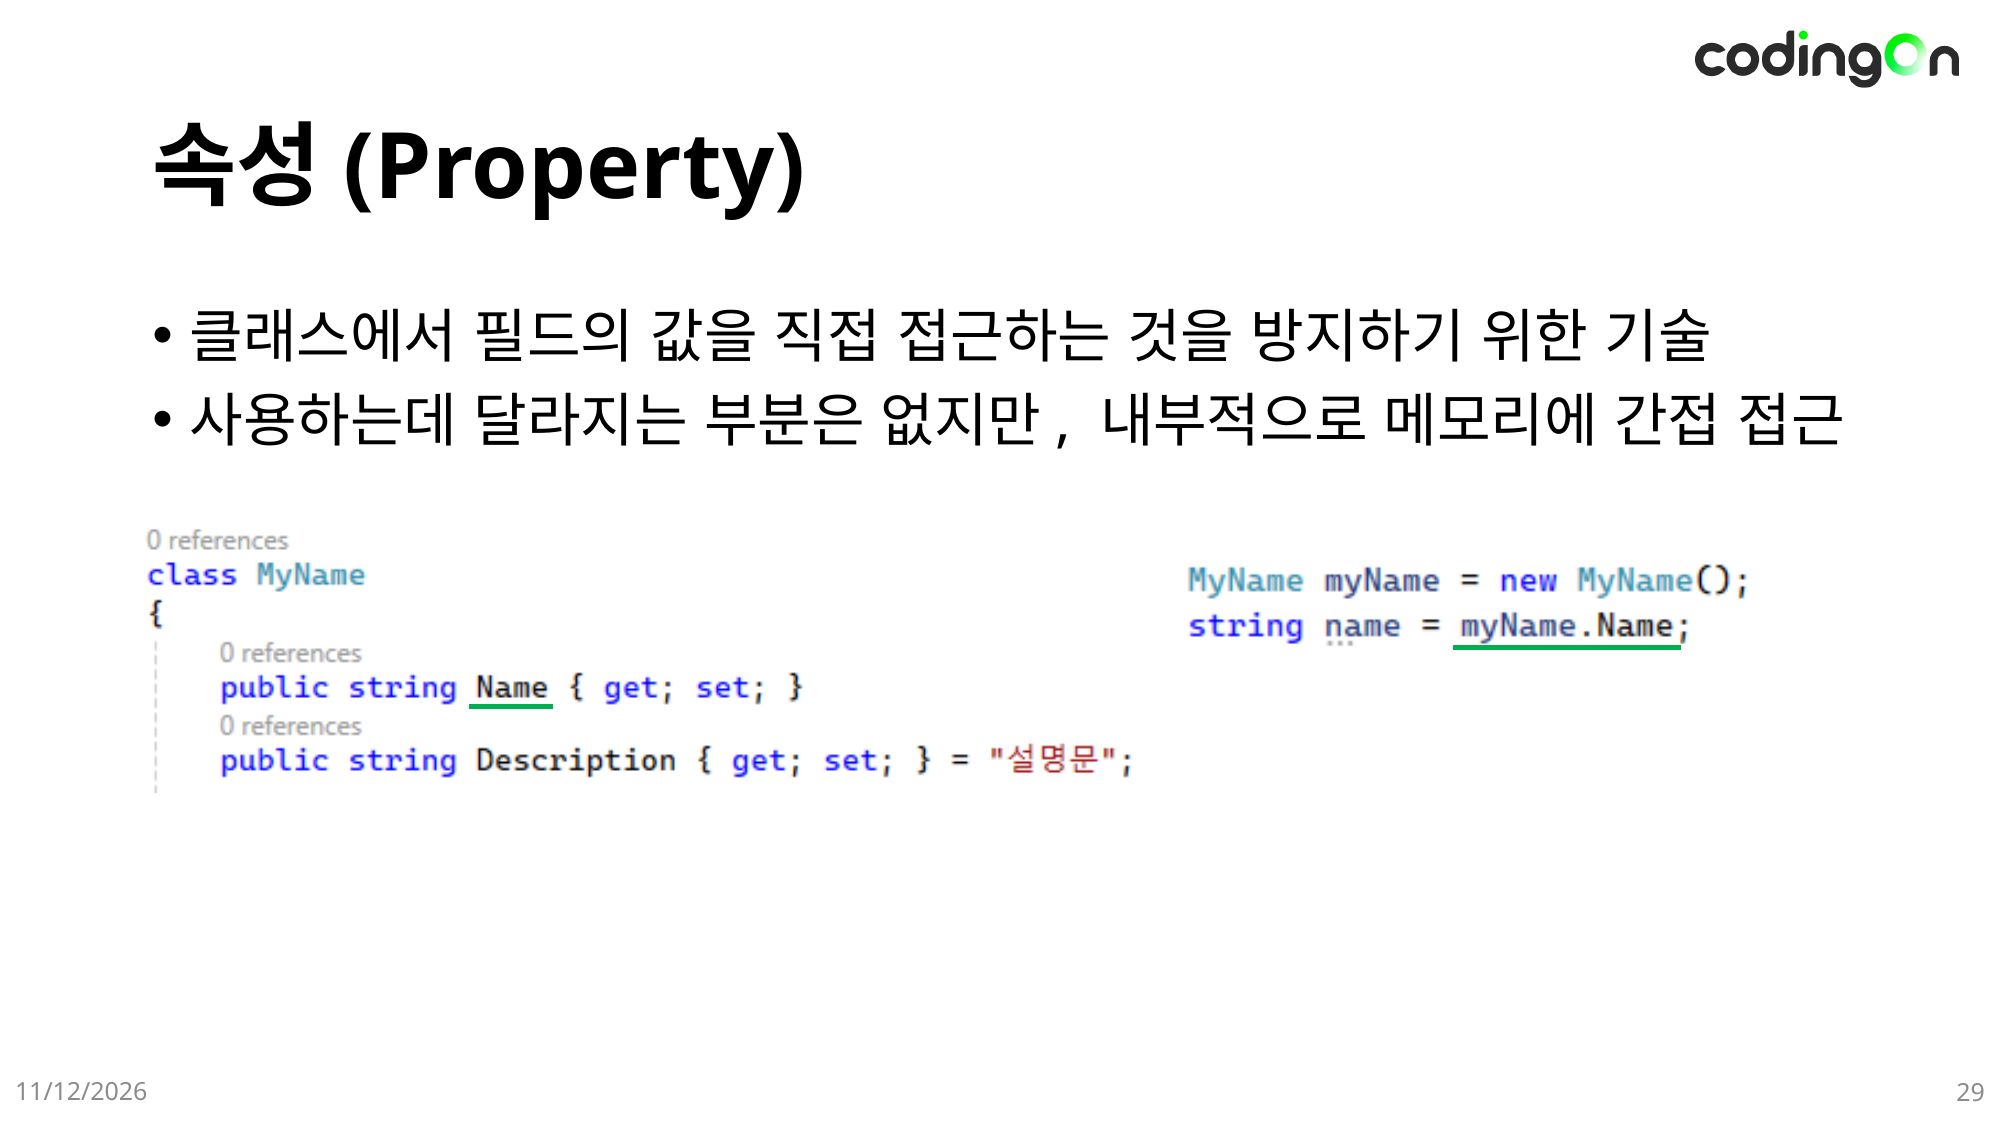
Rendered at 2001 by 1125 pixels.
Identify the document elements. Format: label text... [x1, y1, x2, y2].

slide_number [0, 1062, 450, 1123]
picture [1170, 542, 1775, 663]
title 속성(Property) [137, 59, 1863, 278]
list 클래스에서 필드의 값을 직접 접근하는 것을 방지하기 위한 기술 사용하는데 달라지는 부분은 없지만, 내부적으로 메모리에 간접 접근 [137, 299, 1863, 1014]
slide_number 29 [1550, 1063, 2000, 1124]
picture [1695, 30, 1959, 88]
picture [120, 519, 1153, 793]
